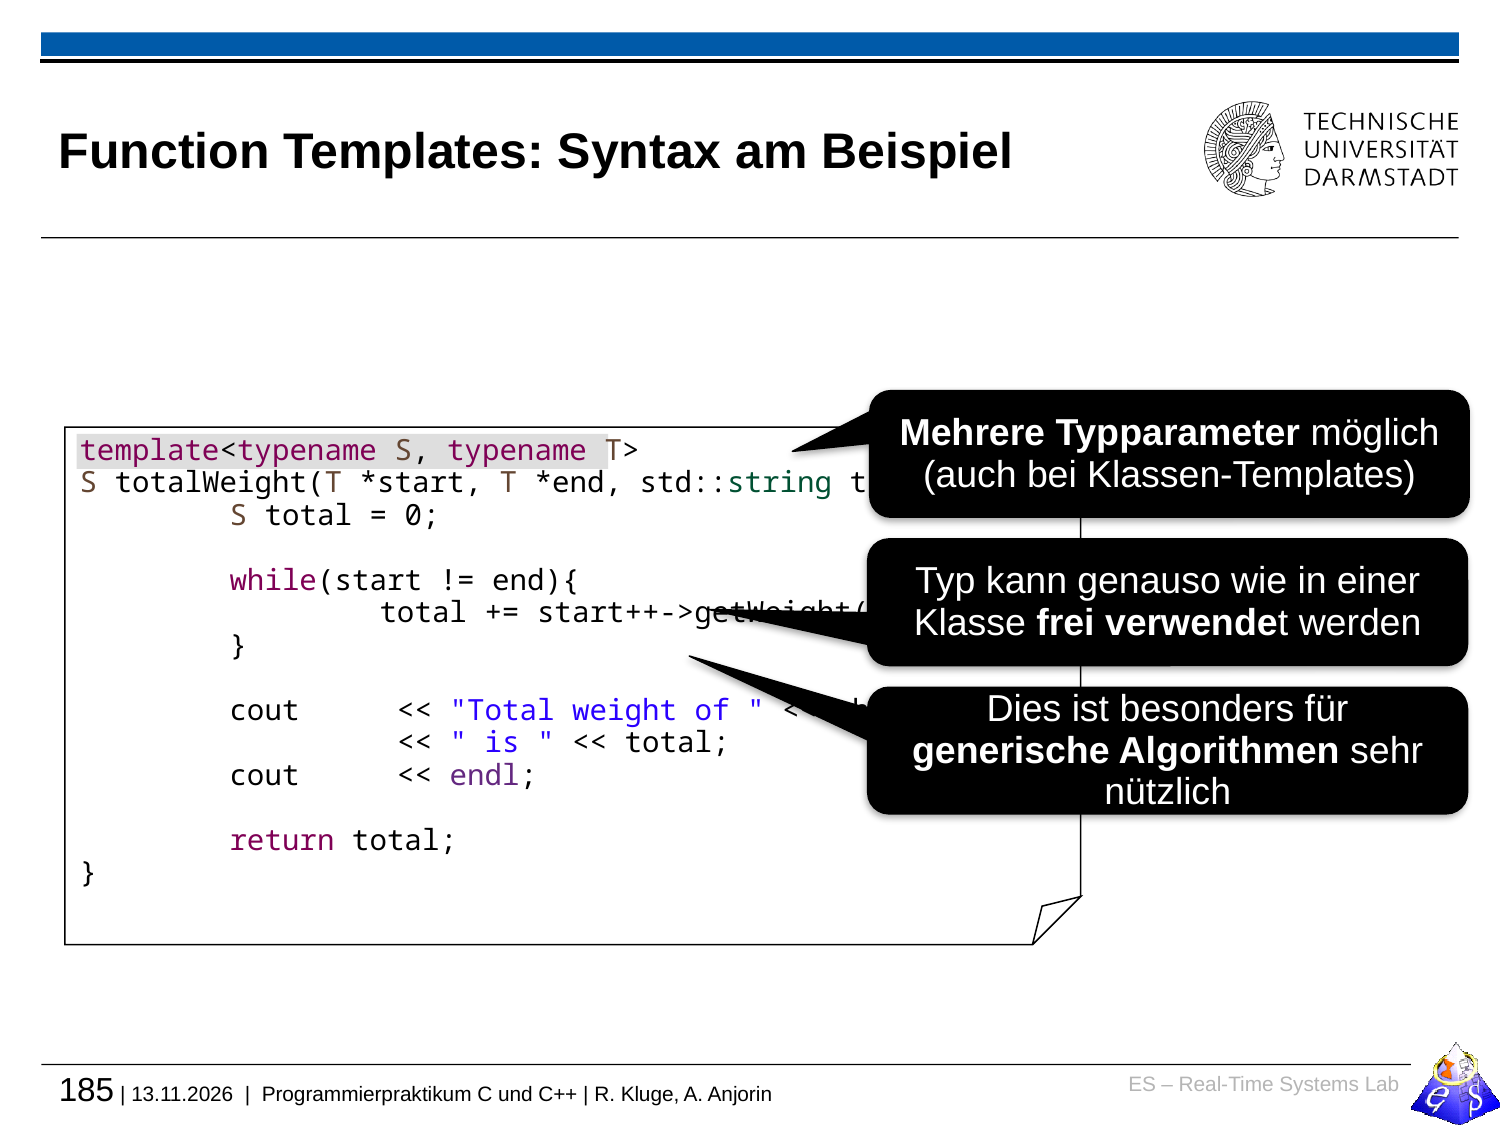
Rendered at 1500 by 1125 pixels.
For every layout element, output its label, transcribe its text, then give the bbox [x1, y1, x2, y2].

picture [1187, 84, 1483, 214]
text_box Mehrere Typparameter möglich (auch bei Klassen-Templates) [791, 389, 1470, 518]
text_box Typ kann genauso wie in einer Klasse frei verwendet werden [708, 538, 1469, 667]
text_box template<typename S, typename T> S totalWeight(T *start, T *end, std::string things){ S total = 0; while(start != end){ total += start++->getWeight(); } cout << "Total weight of " << things << " is " << total; cout << endl; return total; } [64, 427, 1081, 945]
text_box Dies ist besonders für generische Algorithmen sehr nützlich [688, 655, 1469, 815]
picture [1411, 1041, 1500, 1125]
title Function Templates: Syntax am Beispiel [58, 80, 1187, 218]
